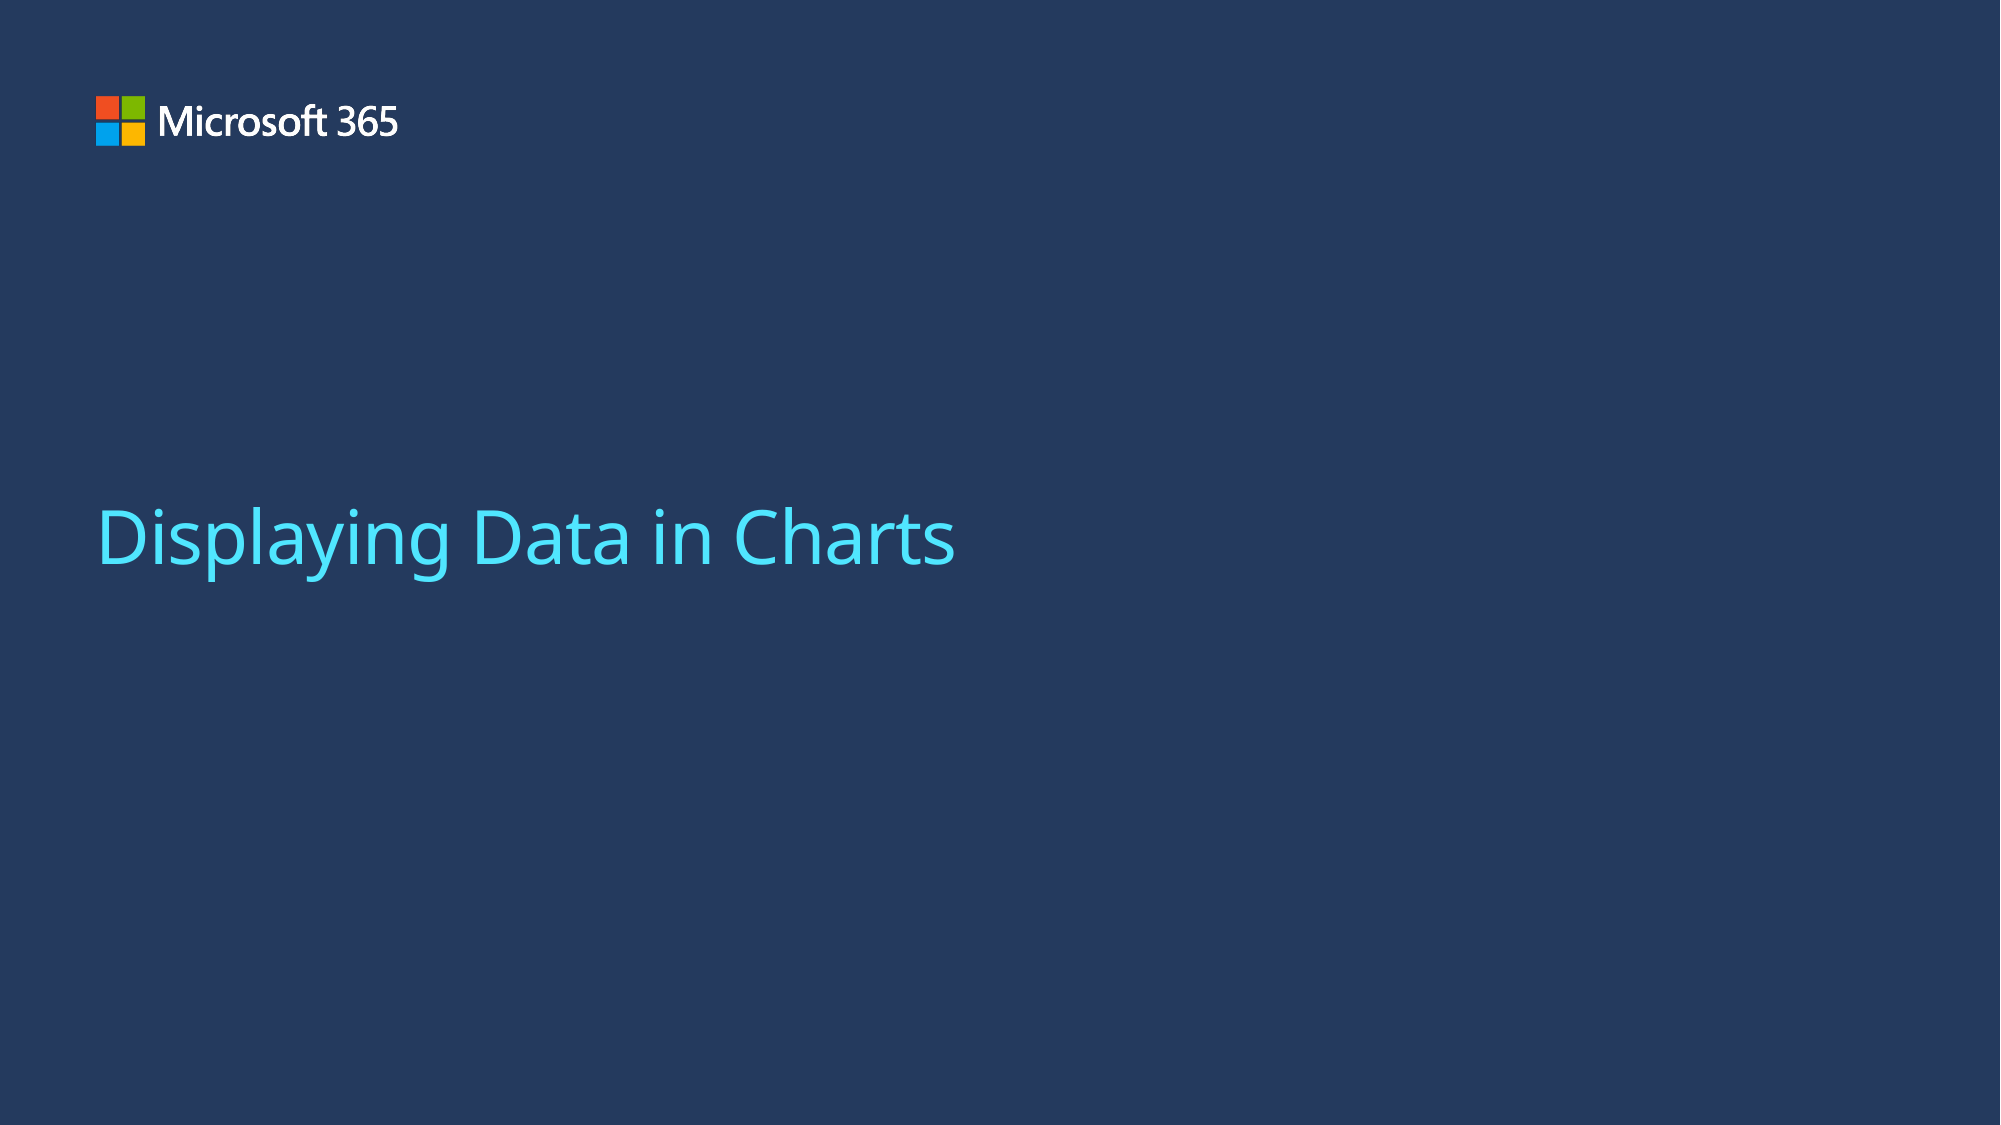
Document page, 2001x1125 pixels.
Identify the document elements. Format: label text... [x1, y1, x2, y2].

title Displaying Data in Charts [95, 488, 1596, 580]
picture [46, 46, 447, 195]
